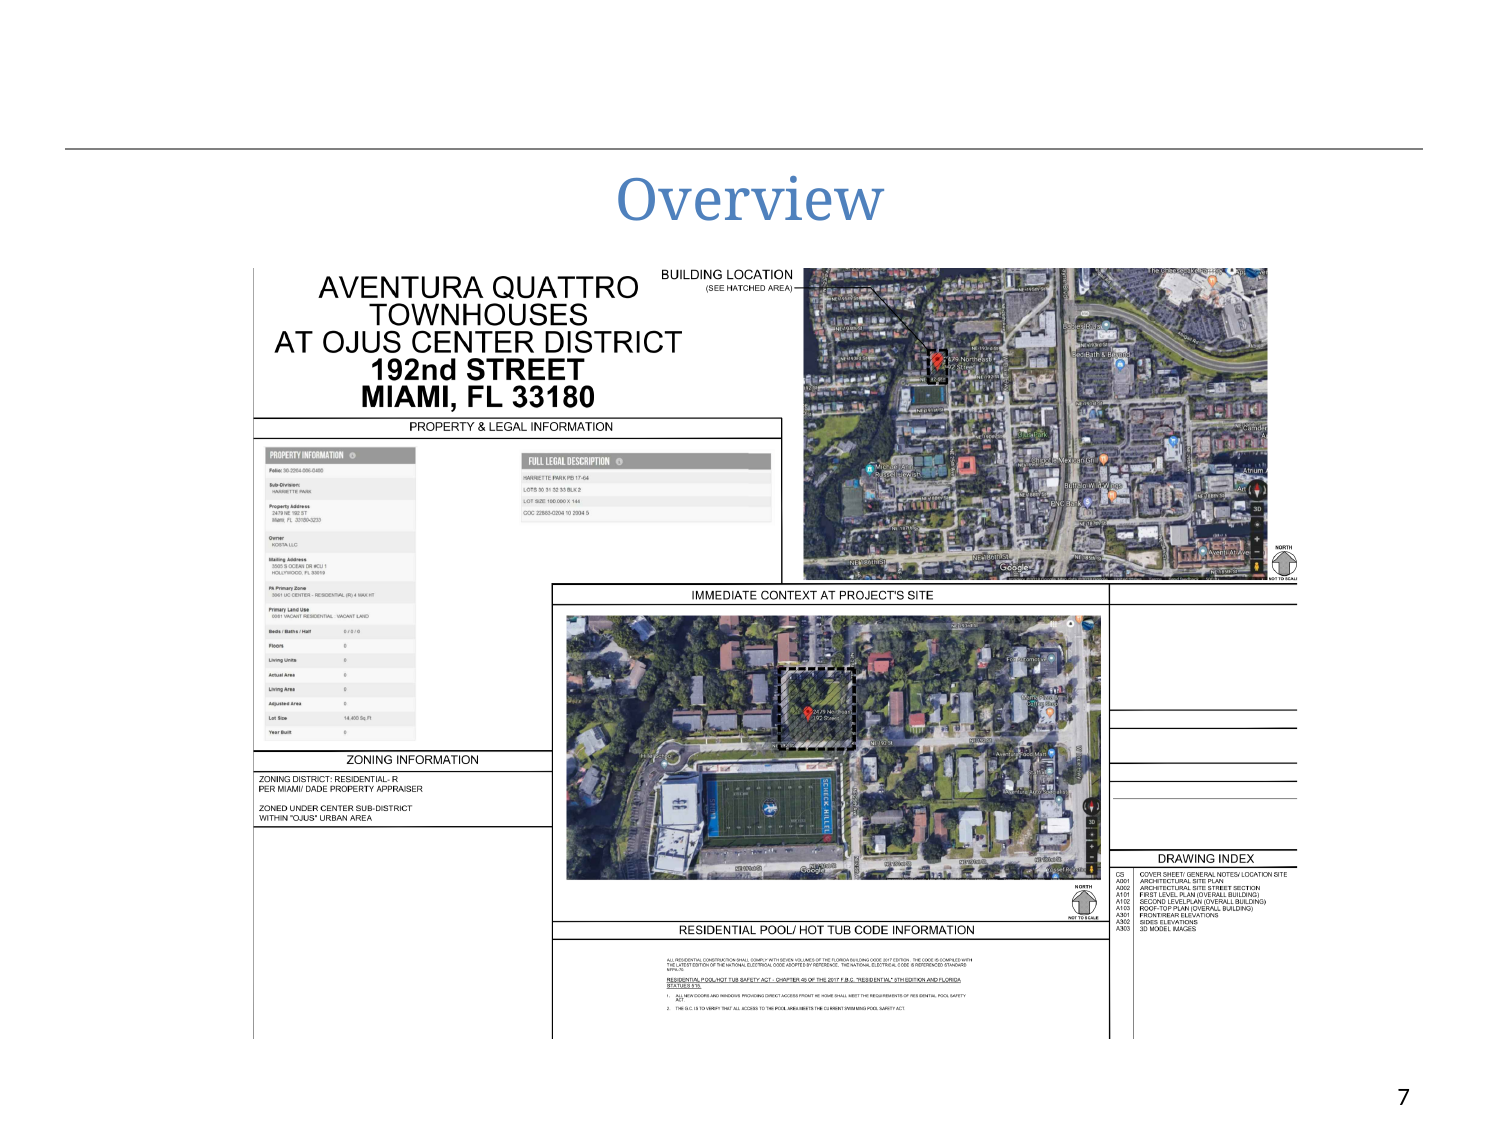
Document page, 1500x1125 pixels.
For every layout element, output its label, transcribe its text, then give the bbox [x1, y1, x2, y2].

picture [253, 267, 1298, 1040]
slide_number 7 [1074, 1057, 1425, 1118]
title Overview [75, 154, 1425, 259]
